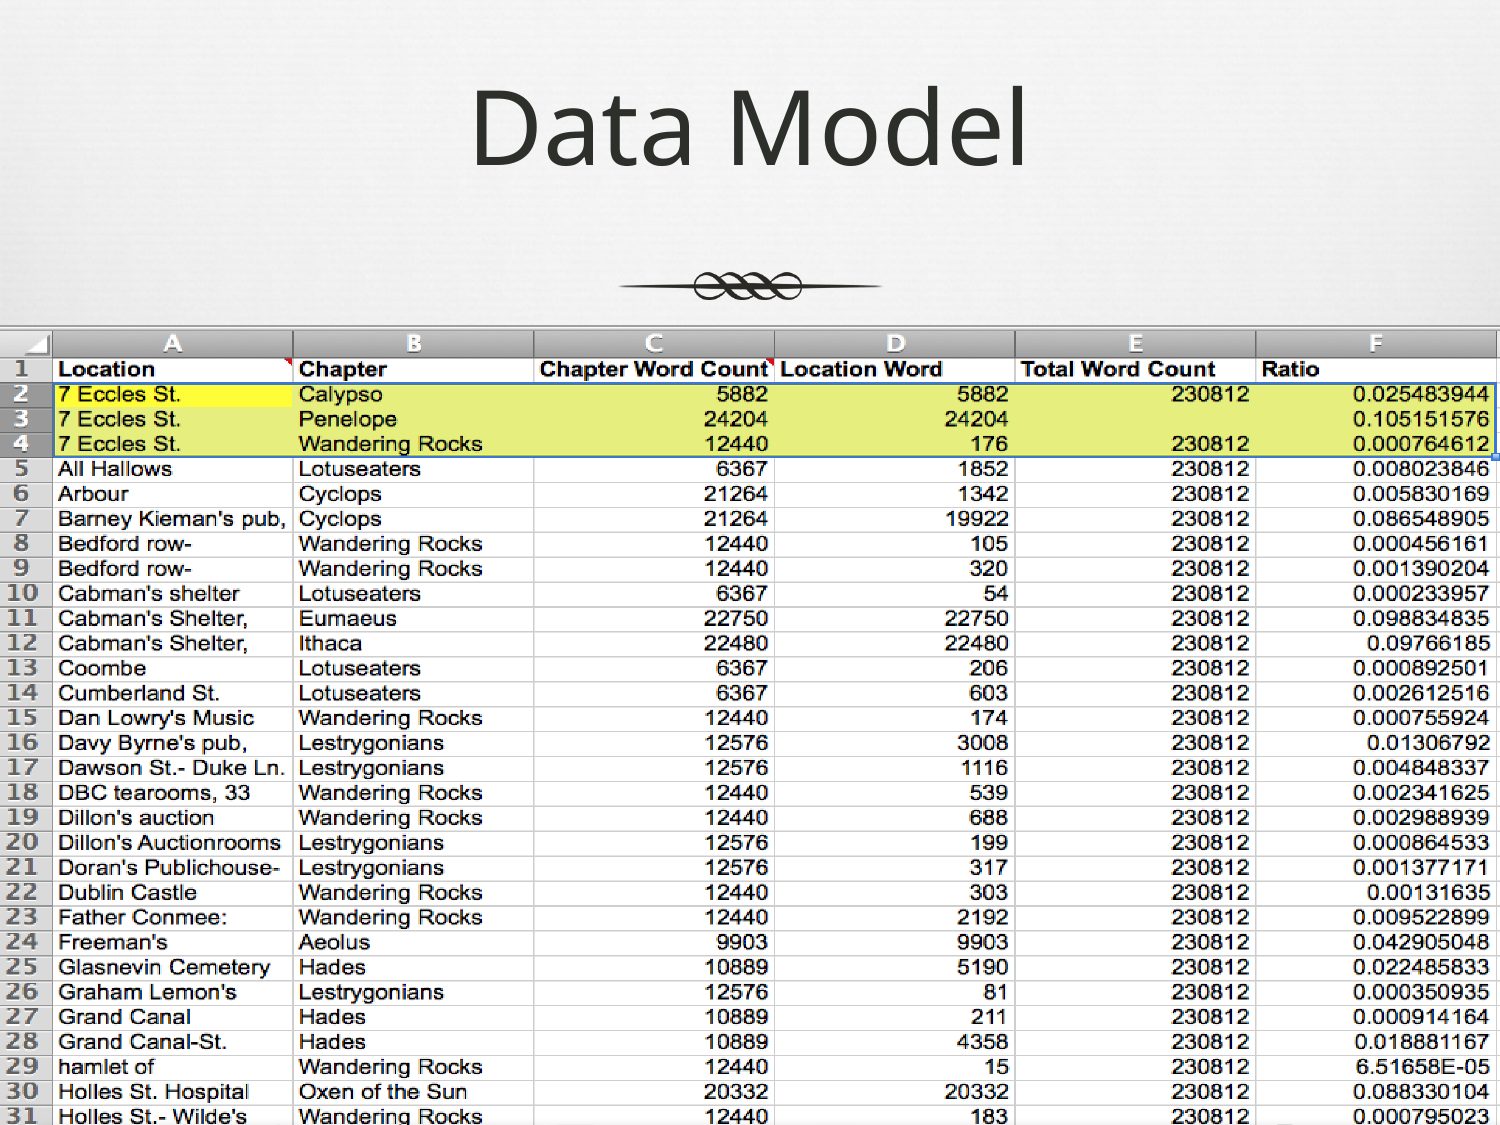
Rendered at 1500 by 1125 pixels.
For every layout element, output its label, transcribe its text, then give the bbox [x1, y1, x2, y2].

picture [615, 272, 885, 300]
picture [0, 325, 1500, 1125]
title Data Model [112, 11, 1388, 236]
